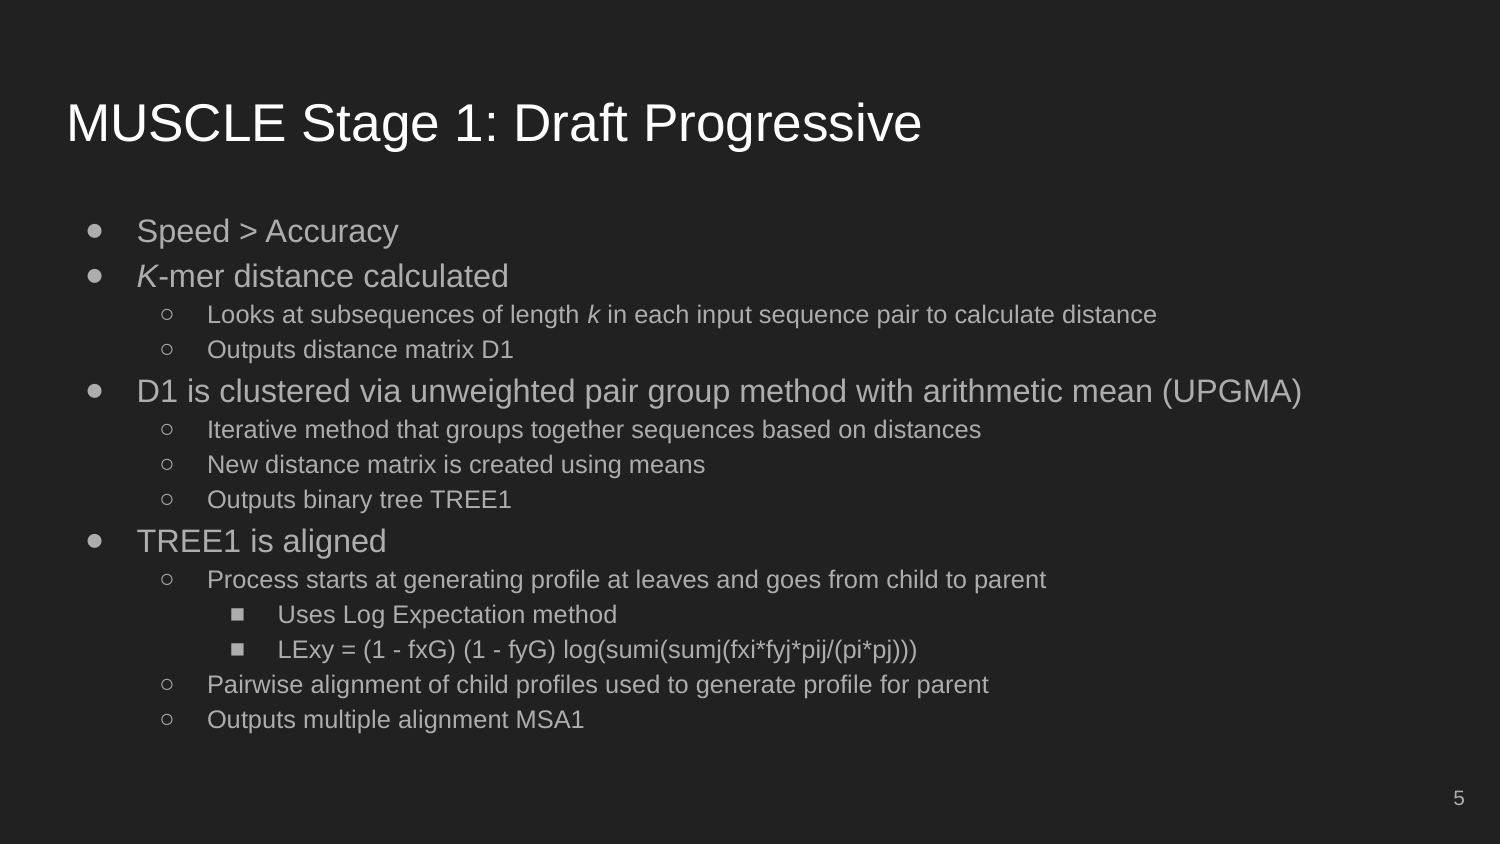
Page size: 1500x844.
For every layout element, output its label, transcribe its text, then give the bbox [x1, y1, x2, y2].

slide_number ‹#› [1389, 764, 1480, 830]
list Speed > Accuracy K-mer distance calculated Looks at subsequences of length k in each input sequence pair to calculate distance Outputs distance matrix D1 D1 is clustered via unweighted pair group method with arithmetic mean (UPGMA) Iterative method that groups together sequences based on distances New distance matrix is created using means Outputs binary tree TREE1 TREE1 is aligned Process starts at generating profile at leaves and goes from child to parent Uses Log Expectation method LExy = (1 - fxG) (1 - fyG) log(sumi(sumj(fxi*fyj*pij/(pi*pj))) Pairwise alignment of child profiles used to generate profile for parent Outputs multiple alignment MSA1 [51, 189, 1449, 750]
title MUSCLE Stage 1: Draft Progressive [51, 72, 1449, 167]
